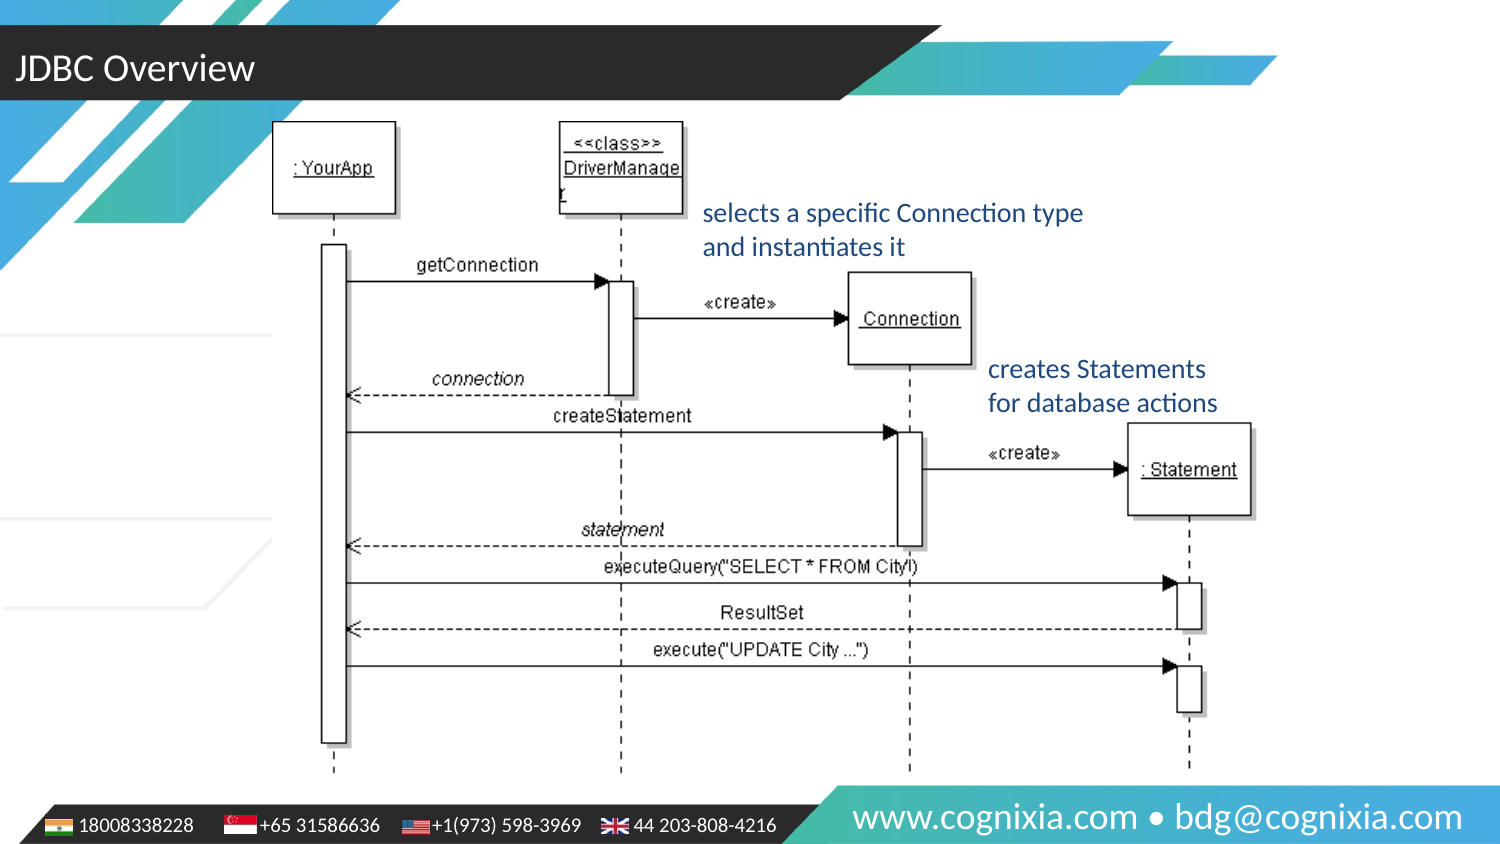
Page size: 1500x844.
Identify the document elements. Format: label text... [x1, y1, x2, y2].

picture [0, 0, 1500, 844]
text_box JDBC Overview [0, 33, 1216, 97]
